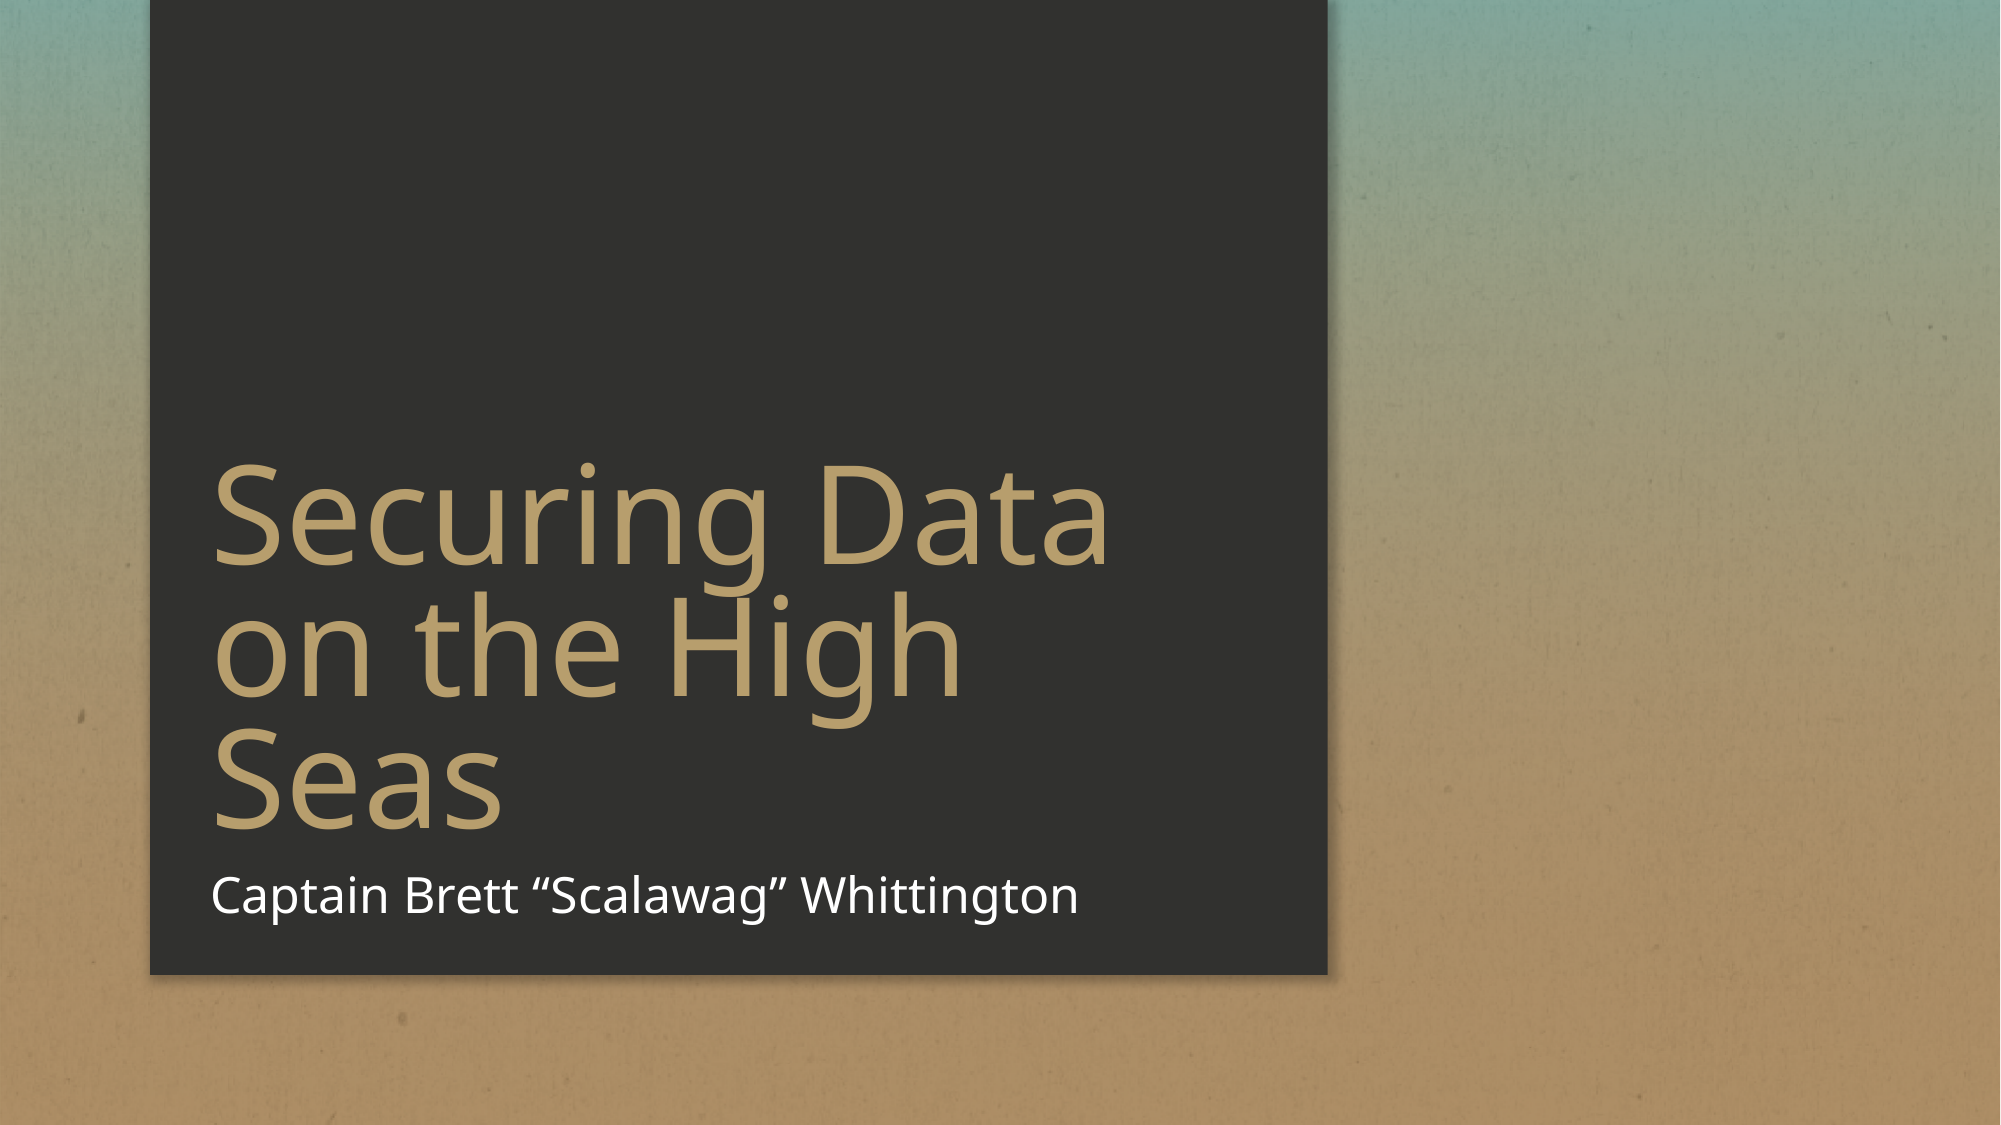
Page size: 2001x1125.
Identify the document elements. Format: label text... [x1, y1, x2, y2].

title Securing Data on the High Seas [195, 412, 1283, 862]
picture [0, 0, 2001, 1125]
subtitle Captain Brett “Scalawag” Whittington [195, 862, 1283, 938]
